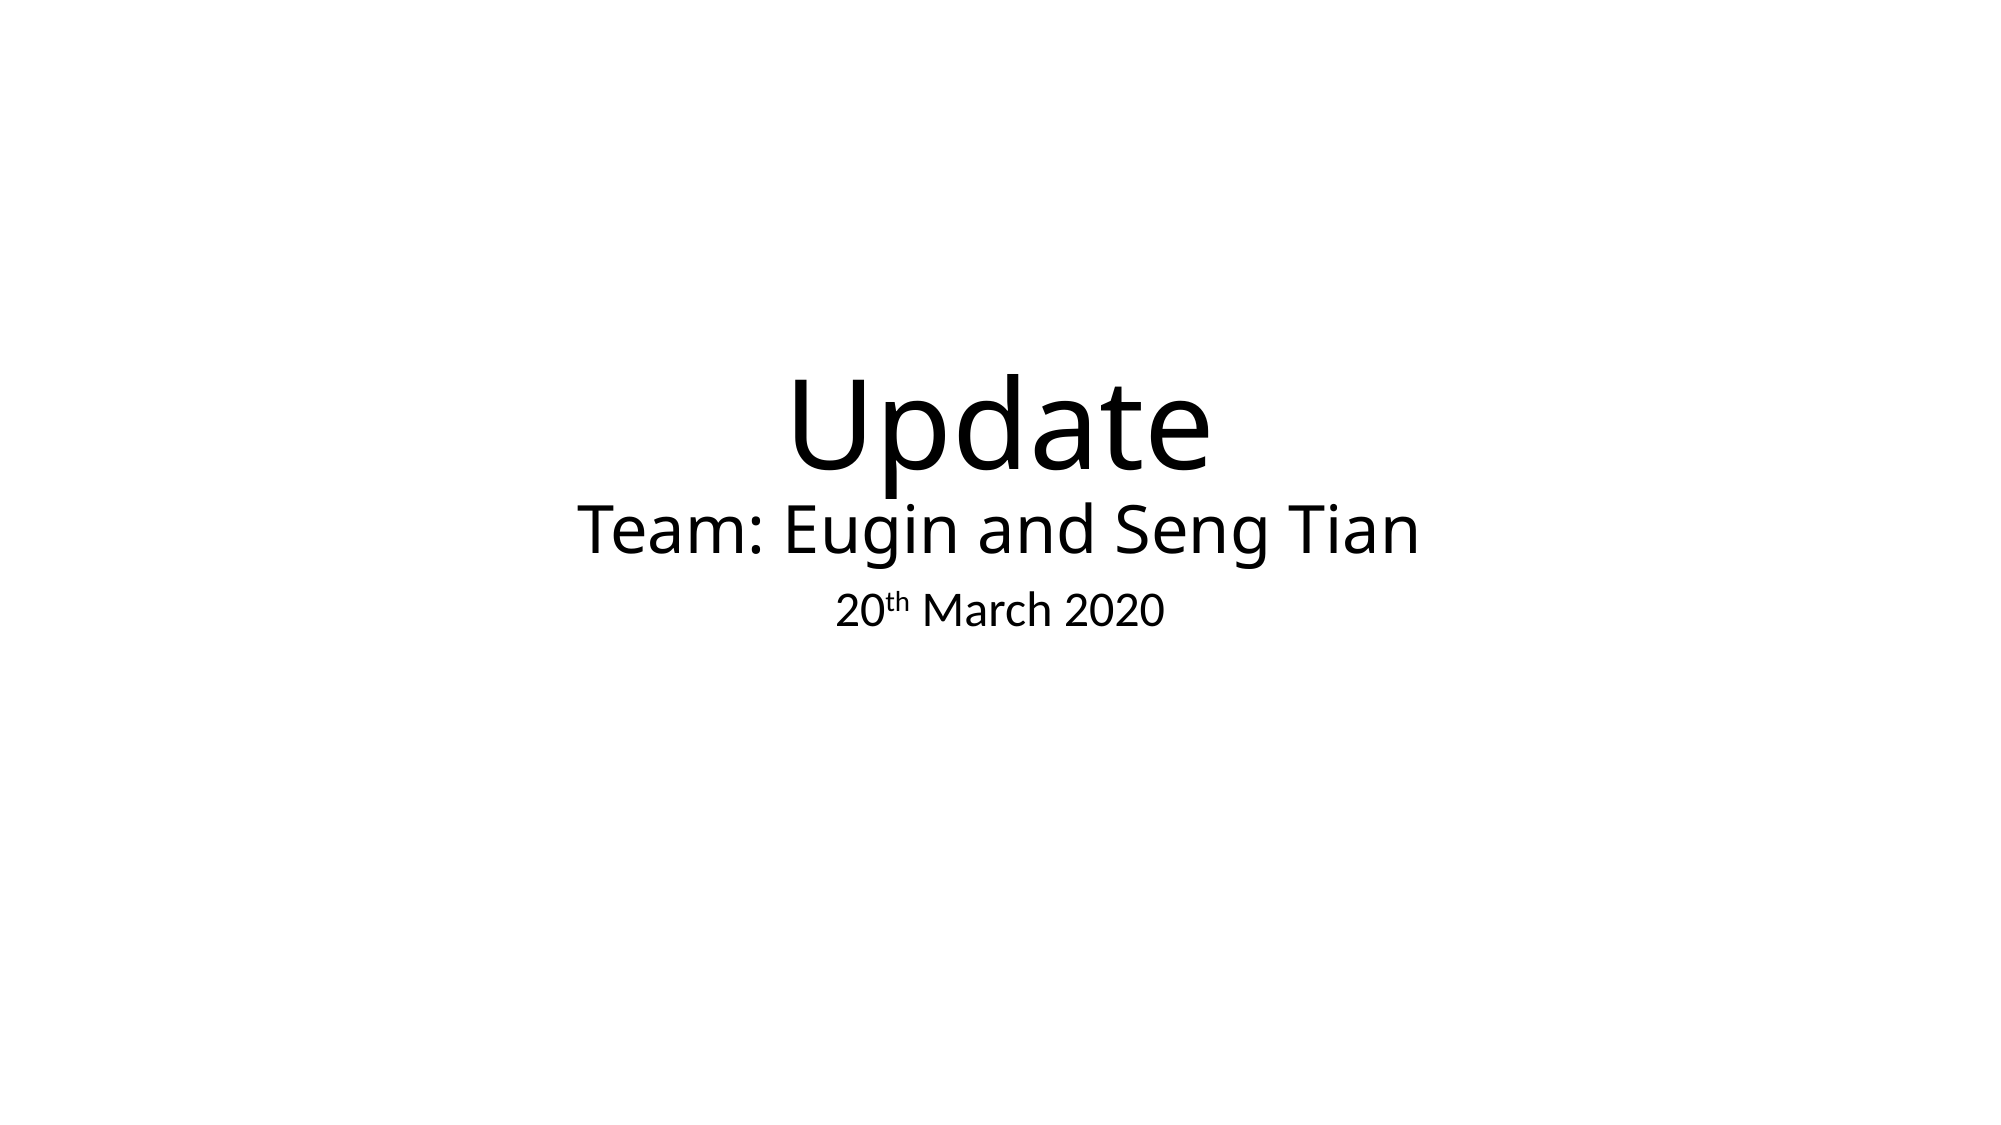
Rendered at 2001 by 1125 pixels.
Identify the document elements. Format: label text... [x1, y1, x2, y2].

title Update Team: Eugin and Seng Tian [249, 184, 1750, 575]
subtitle 20th March 2020 [249, 575, 1750, 848]
